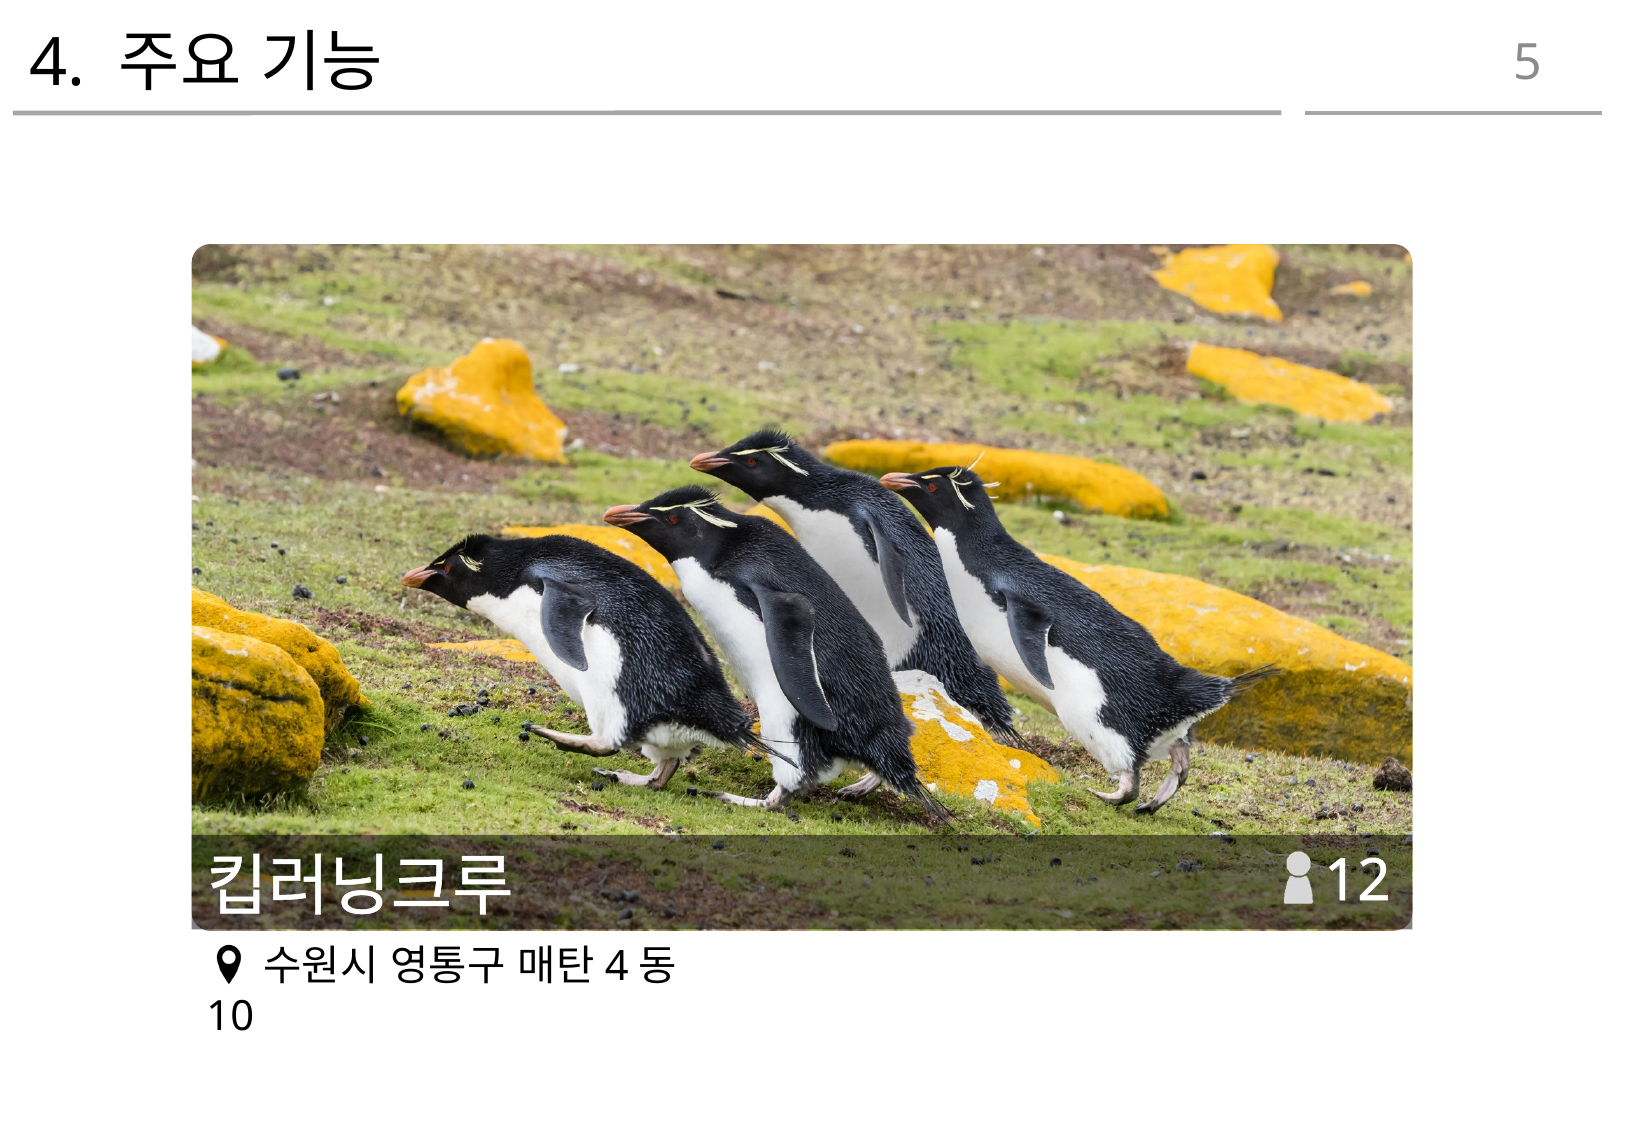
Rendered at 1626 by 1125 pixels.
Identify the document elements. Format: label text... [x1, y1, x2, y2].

slide_number 5 [1202, 33, 1557, 94]
text_box 12 [1183, 834, 1406, 919]
picture [1279, 848, 1317, 906]
text_box 4. 주요 기능 [14, 13, 1396, 115]
text_box 수원시 영통구 매탄4동 10 [191, 931, 750, 1047]
picture [213, 942, 244, 986]
text_box [190, 242, 1414, 917]
text_box 킵러닝크루 [191, 834, 1413, 930]
